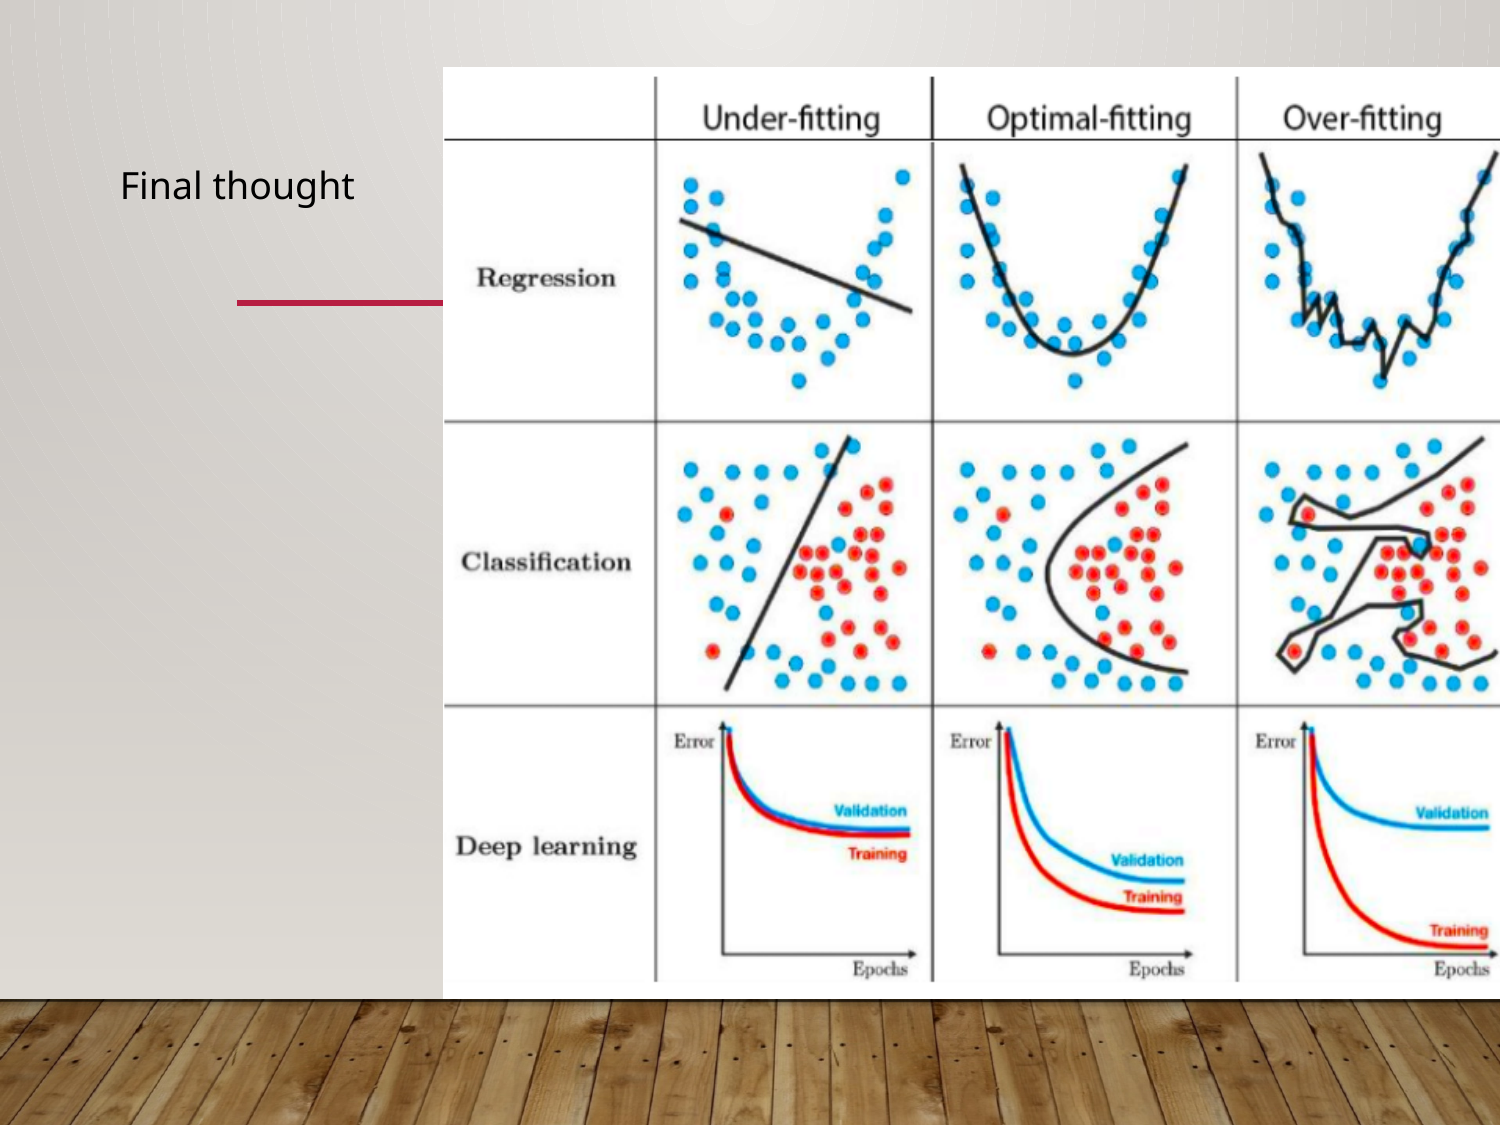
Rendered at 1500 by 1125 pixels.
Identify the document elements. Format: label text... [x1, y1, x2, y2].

text_box Final thought [104, 154, 443, 215]
picture [0, 66, 1500, 1125]
